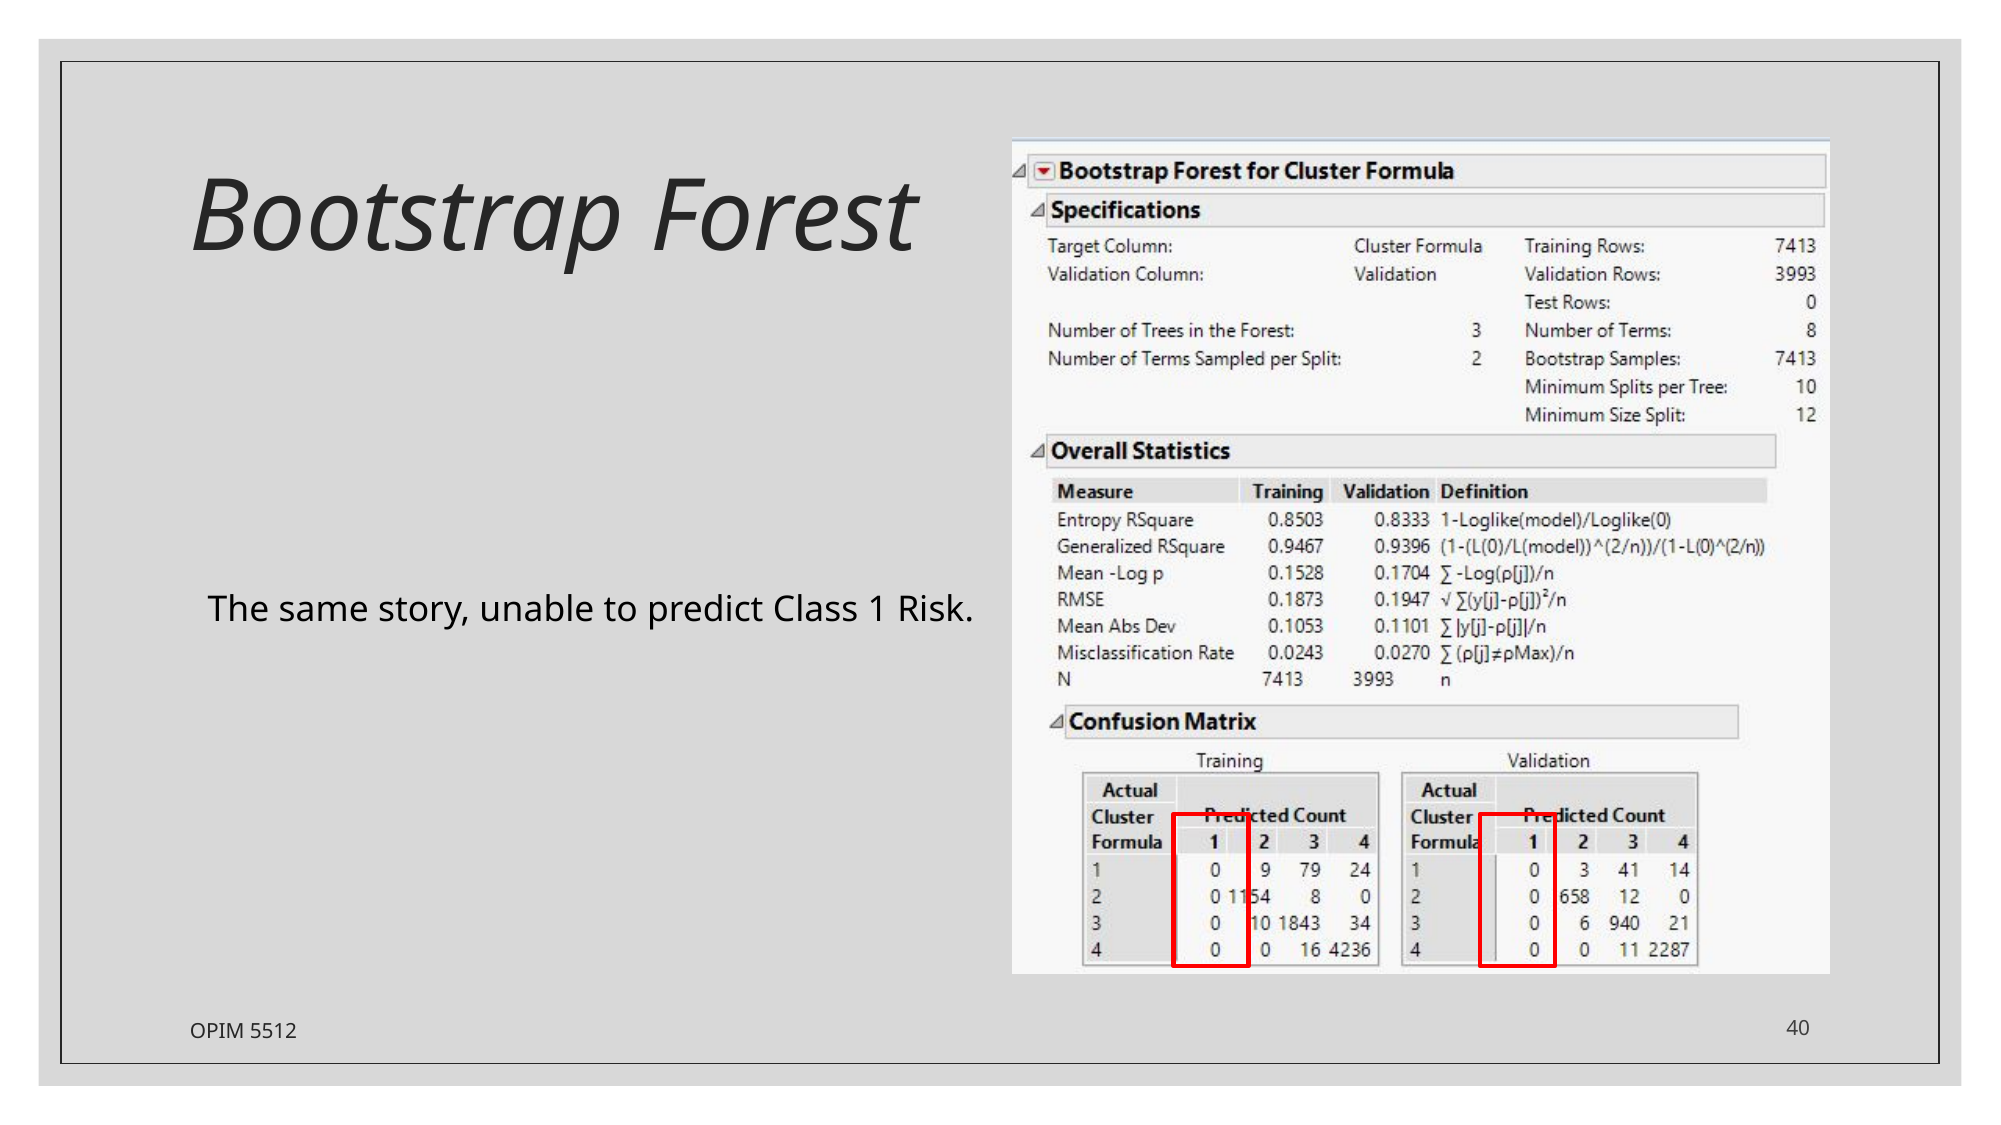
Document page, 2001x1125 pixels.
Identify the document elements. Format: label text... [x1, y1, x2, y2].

slide_number 40 [1687, 990, 1825, 1050]
list The same story, unable to predict Class 1 Risk. [174, 345, 1008, 977]
picture [1012, 137, 1830, 974]
footer OPIM 5512 [174, 990, 1130, 1050]
title Bootstrap Forest [174, 105, 1825, 331]
